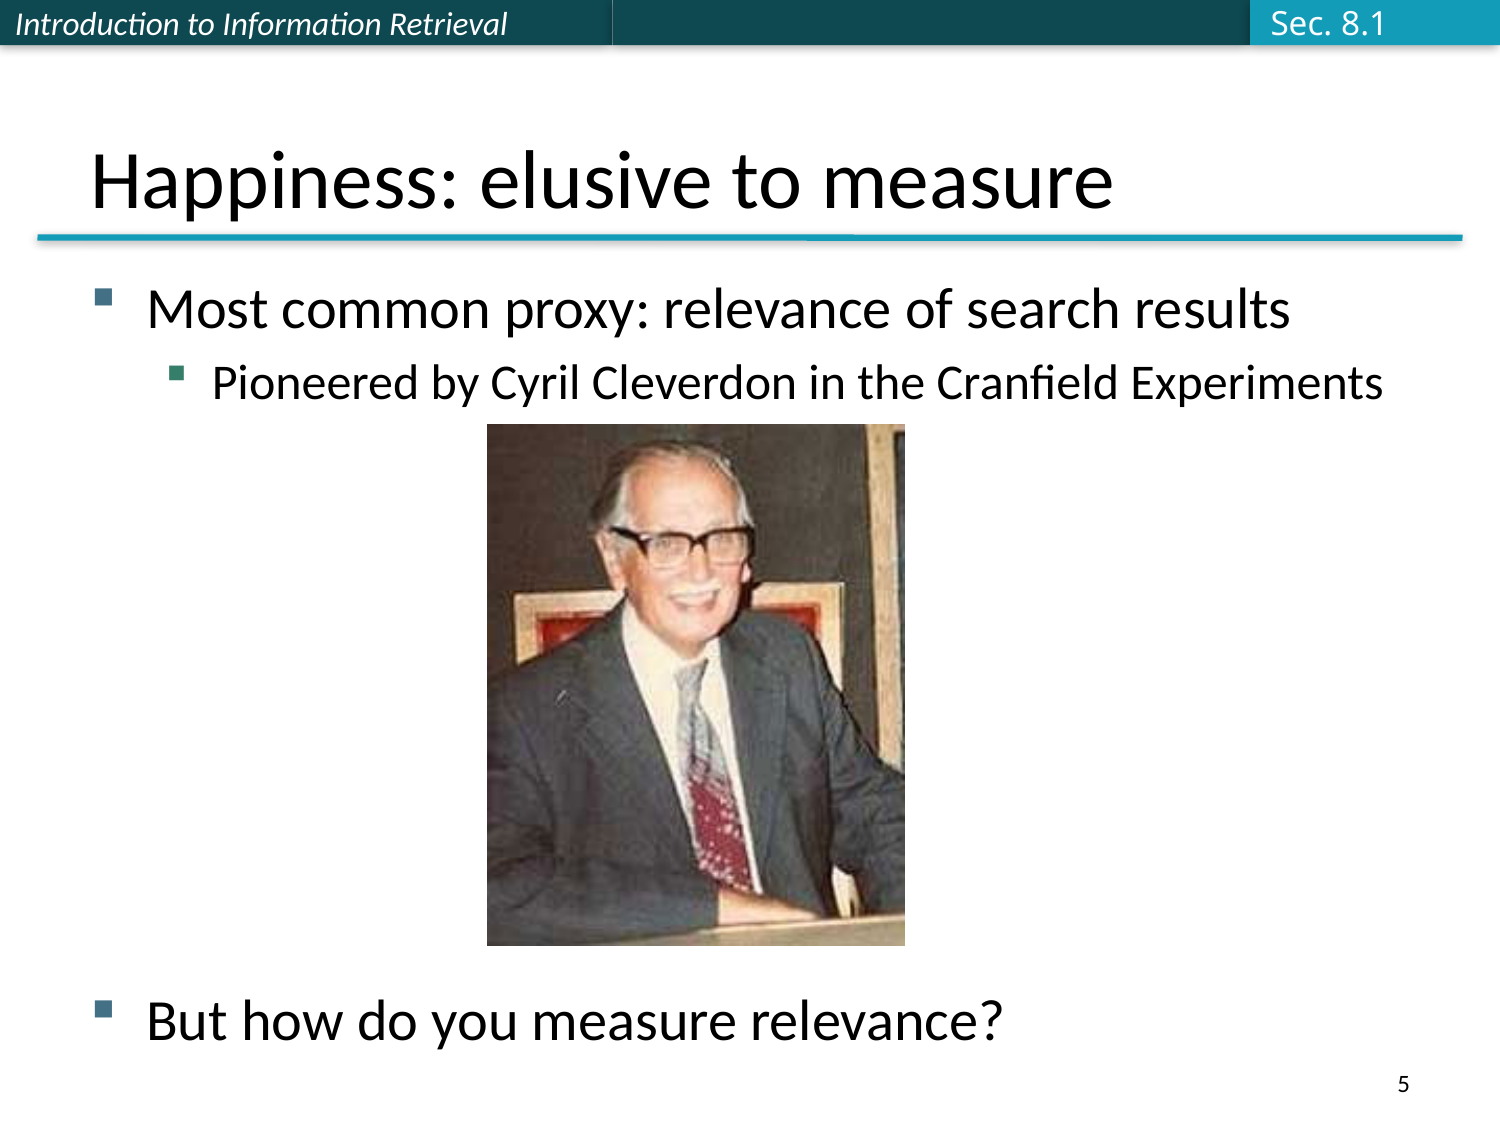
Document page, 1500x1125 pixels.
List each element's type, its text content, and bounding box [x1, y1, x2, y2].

picture [487, 424, 905, 947]
text_box Sec. 8.1 [1255, 0, 1404, 50]
list Most common proxy: relevance of search results Pioneered by Cyril Cleverdon in the Cranfield Experiments But how do you measure relevance? [75, 262, 1425, 1063]
title Happiness: elusive to measure [75, 45, 1425, 233]
slide_number 5 [1074, 1062, 1425, 1103]
